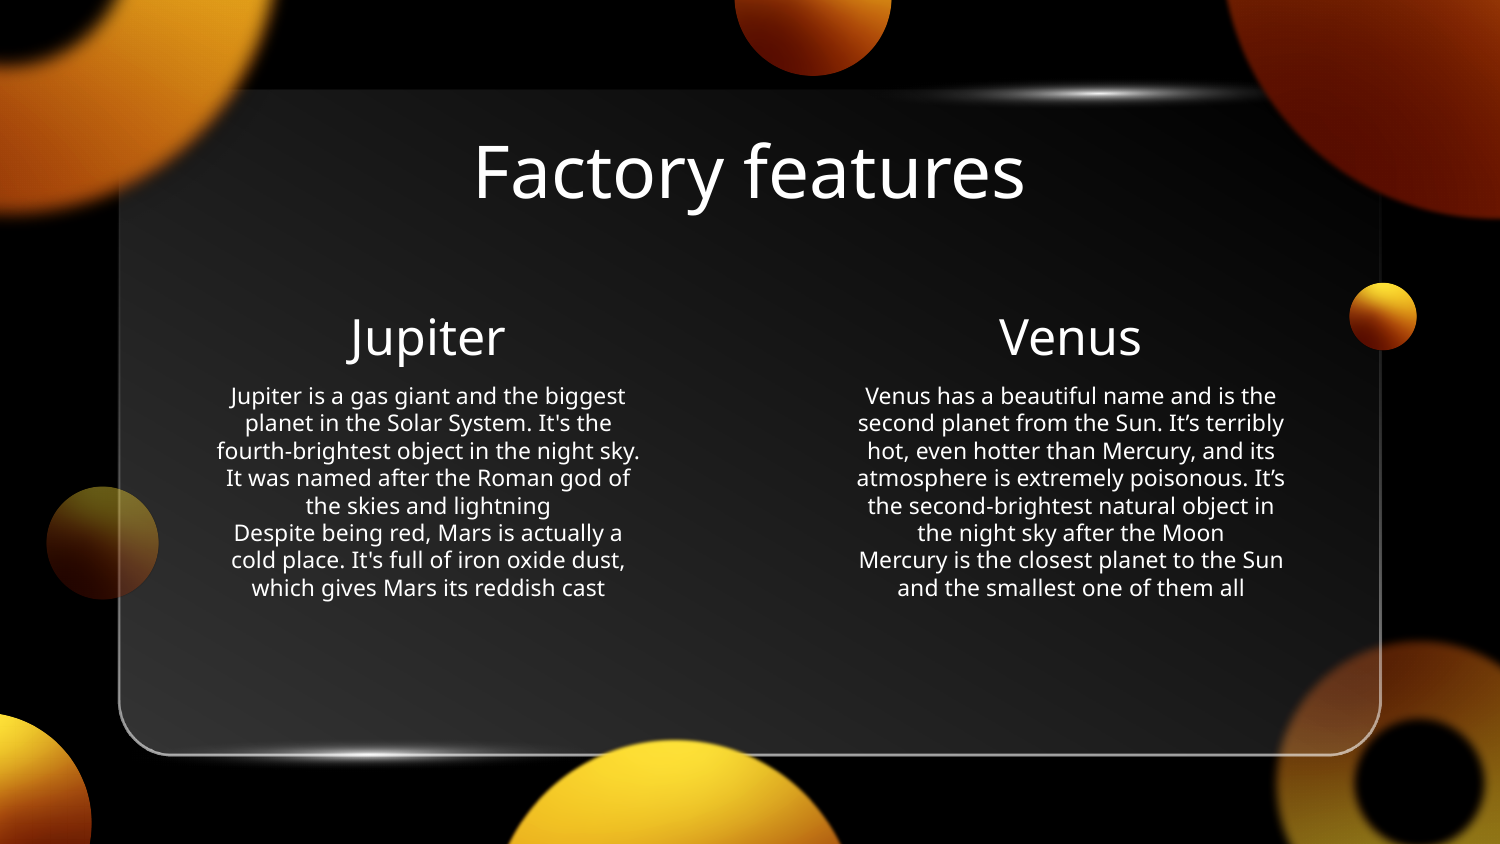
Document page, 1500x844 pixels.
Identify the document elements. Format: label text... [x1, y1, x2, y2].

subtitle Jupiter [196, 315, 661, 381]
picture [0, 0, 1500, 844]
subtitle Jupiter is a gas giant and the biggest planet in the Solar System. It's the fourth-brightest object in the night sky. It was named after the Roman god of the skies and lightning Despite being red, Mars is actually a cold place. It's full of iron oxide dust, which gives Mars its reddish cast [196, 381, 661, 687]
subtitle Venus has a beautiful name and is the second planet from the Sun. It’s terribly hot, even hotter than Mercury, and its atmosphere is extremely poisonous. It’s the second-brightest natural object in the night sky after the Moon Mercury is the closest planet to the Sun and the smallest one of them all [839, 381, 1304, 687]
title Factory features [118, 110, 1382, 205]
subtitle Venus [839, 315, 1304, 381]
